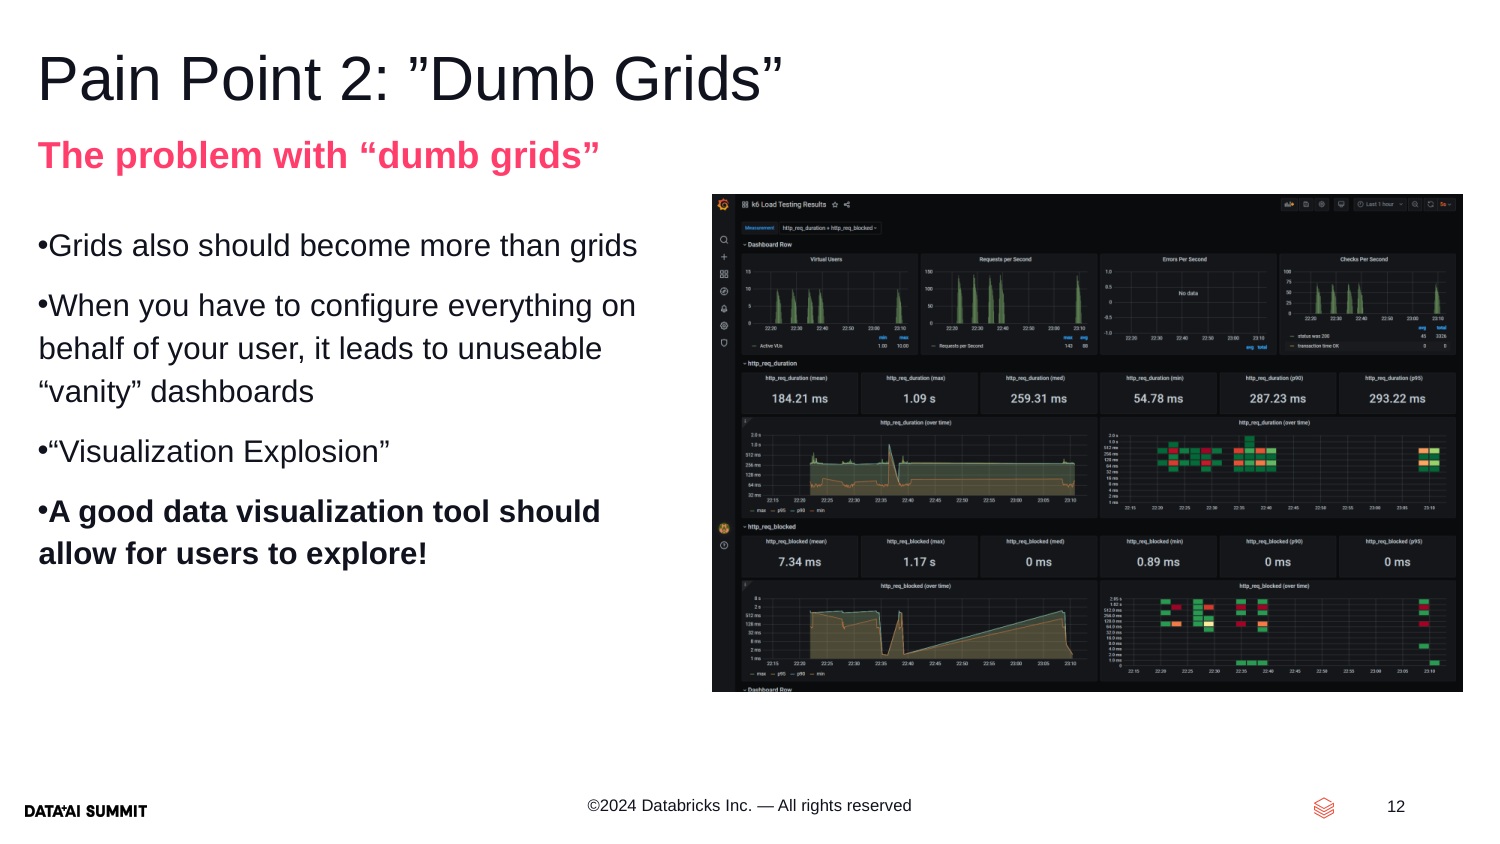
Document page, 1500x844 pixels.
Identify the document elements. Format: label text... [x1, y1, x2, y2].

picture [712, 193, 1463, 693]
title Pain Point 2: ”Dumb Grids” [36, 36, 1332, 114]
slide_number [1384, 795, 1407, 844]
list Grids also should become more than grids When you have to configure everything on behalf of your user, it leads to unuseable “vanity” dashboards “Visualization Explosion” A good data visualization tool should allow for users to explore! [36, 219, 686, 786]
text_box The problem with “dumb grids” [37, 130, 1463, 178]
text_box 12 [1365, 796, 1406, 817]
picture [1312, 796, 1336, 820]
picture [25, 805, 147, 817]
